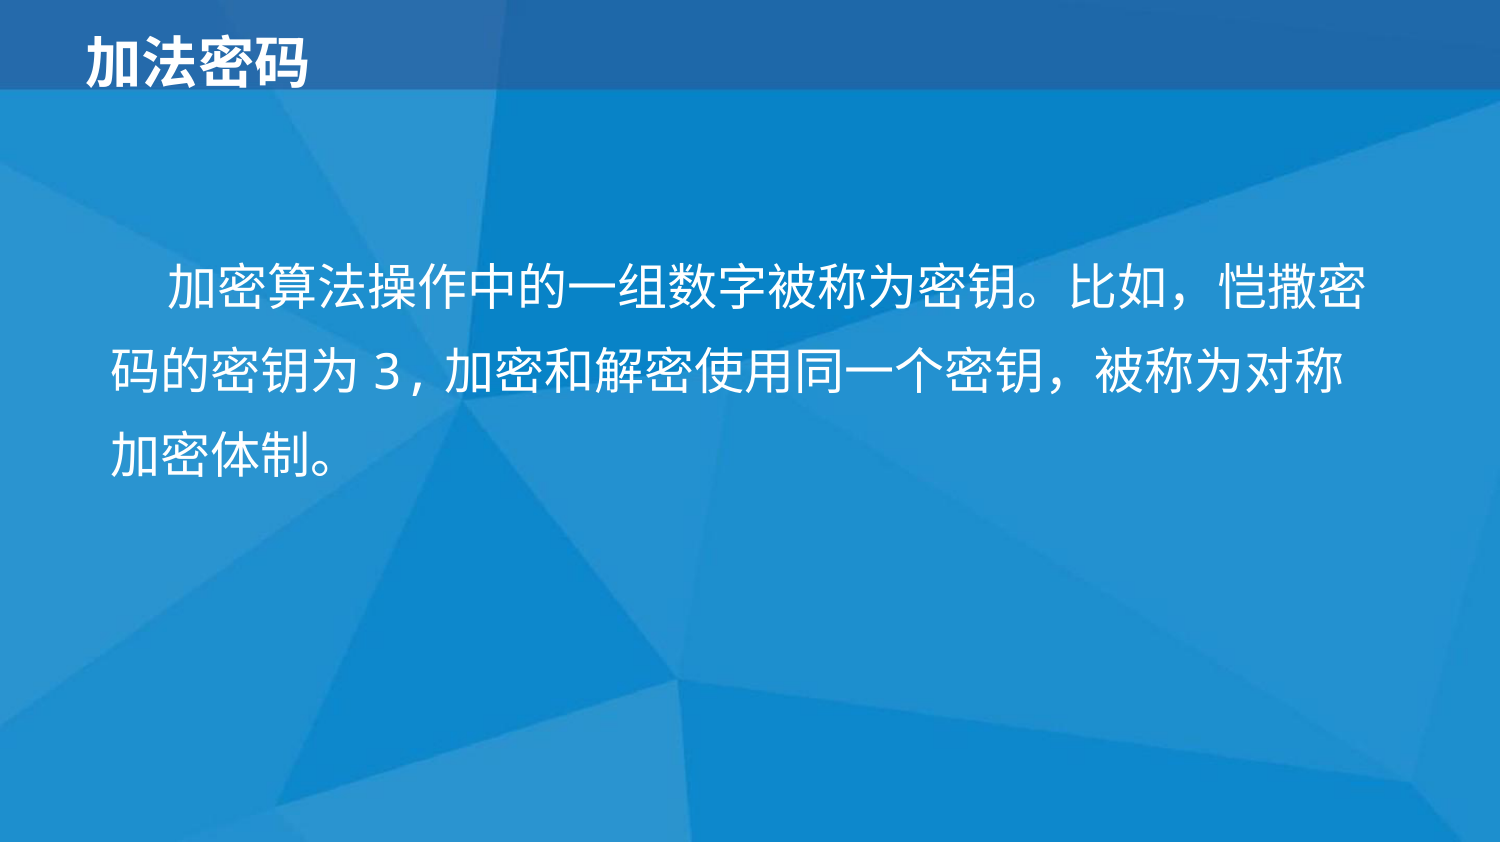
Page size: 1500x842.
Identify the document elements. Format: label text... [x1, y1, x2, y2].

list 加密算法操作中的一组数字被称为密钥。比如，恺撒密码的密钥为3,加密和解密使用同一个密钥，被称为对称加密体制。 [102, 223, 1398, 842]
text_box 加法密码 [70, 19, 513, 102]
picture [0, 0, 1500, 842]
